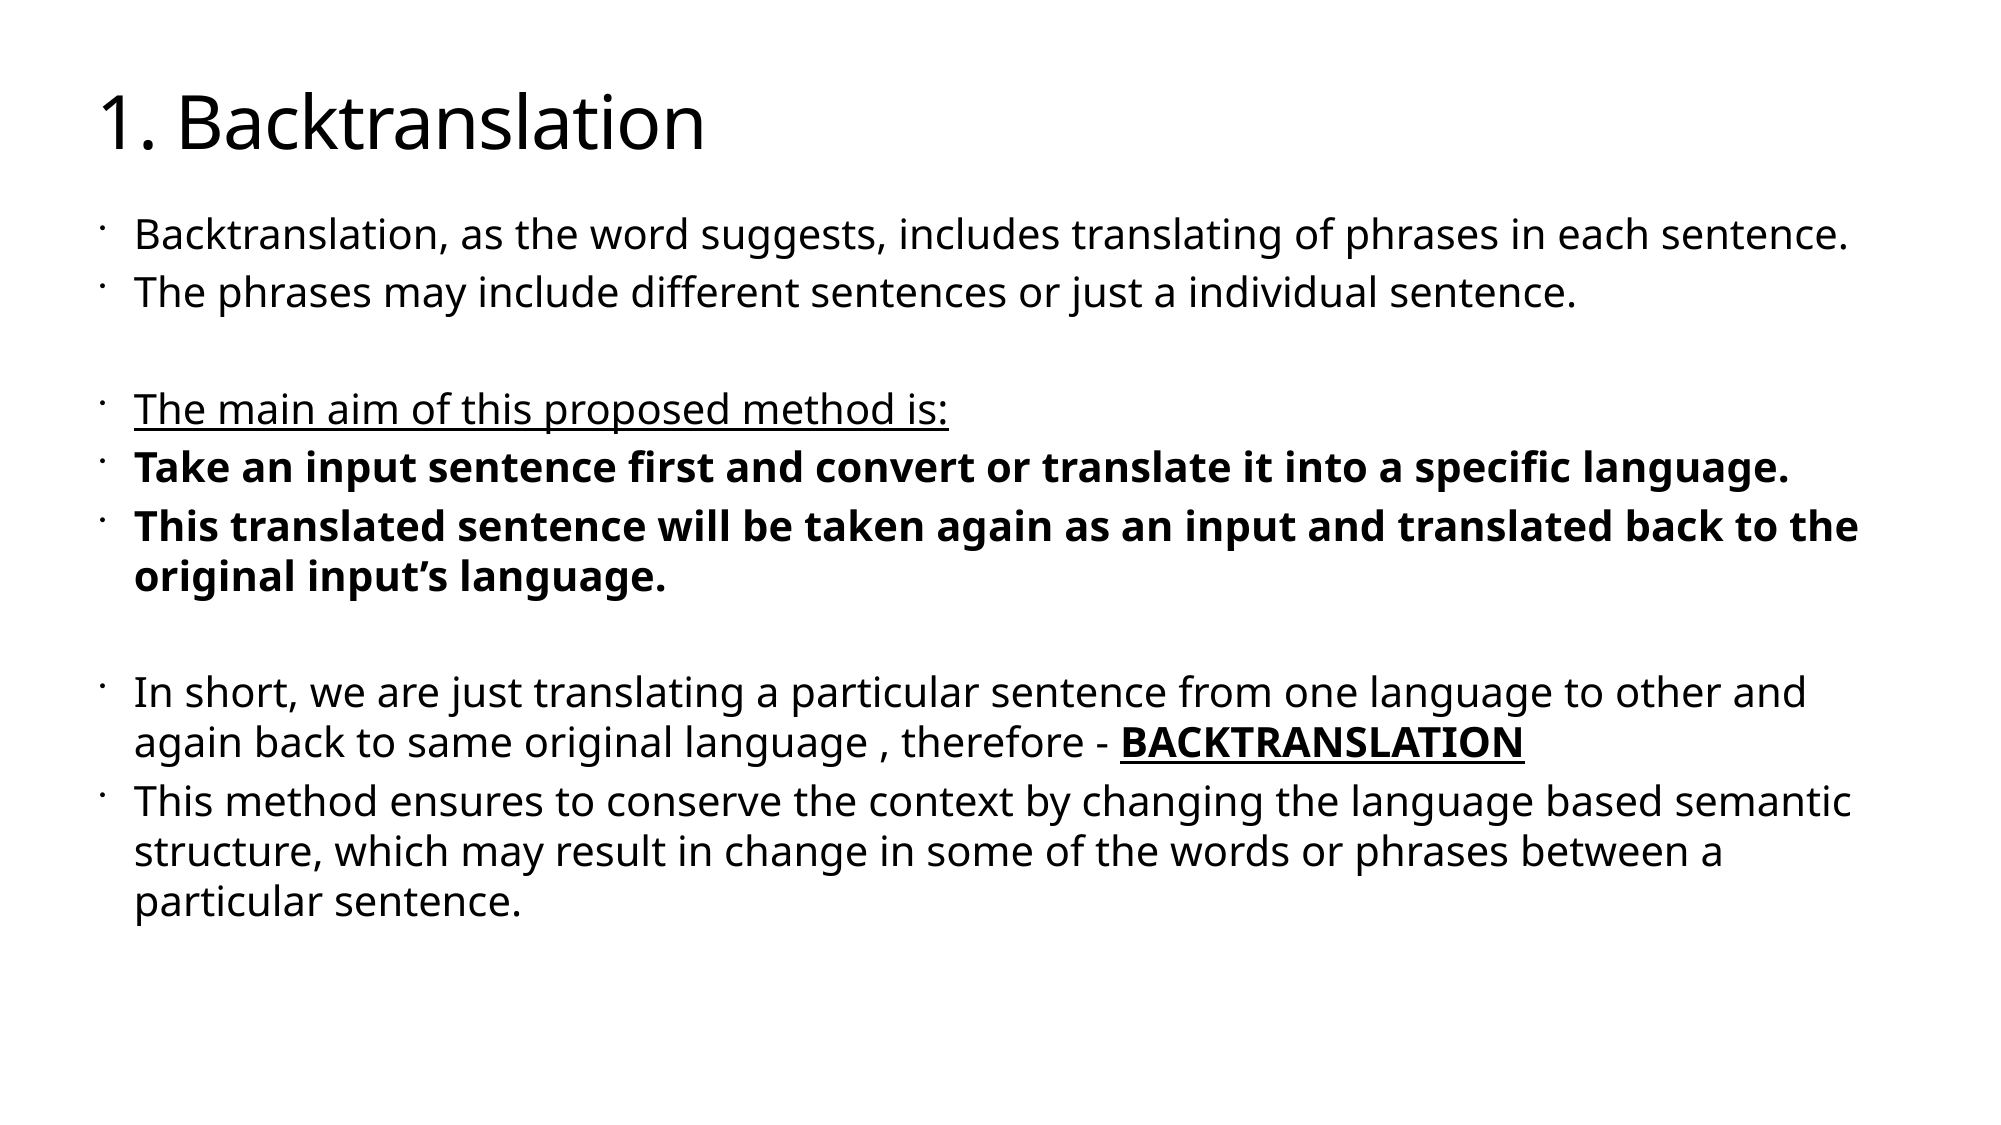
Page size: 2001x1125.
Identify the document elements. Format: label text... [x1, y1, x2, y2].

list Backtranslation, as the word suggests, includes translating of phrases in each sentence. The phrases may include different sentences or just a individual sentence. The main aim of this proposed method is: Take an input sentence first and convert or translate it into a specific language. This translated sentence will be taken again as an input and translated back to the original input’s language. In short, we are just translating a particular sentence from one language to other and again back to same original language , therefore - BACKTRANSLATION This method ensures to conserve the context by changing the language based semantic structure, which may result in change in some of the words or phrases between a particular sentence. [96, 207, 1904, 895]
title 1. Backtranslation [96, 75, 1904, 166]
